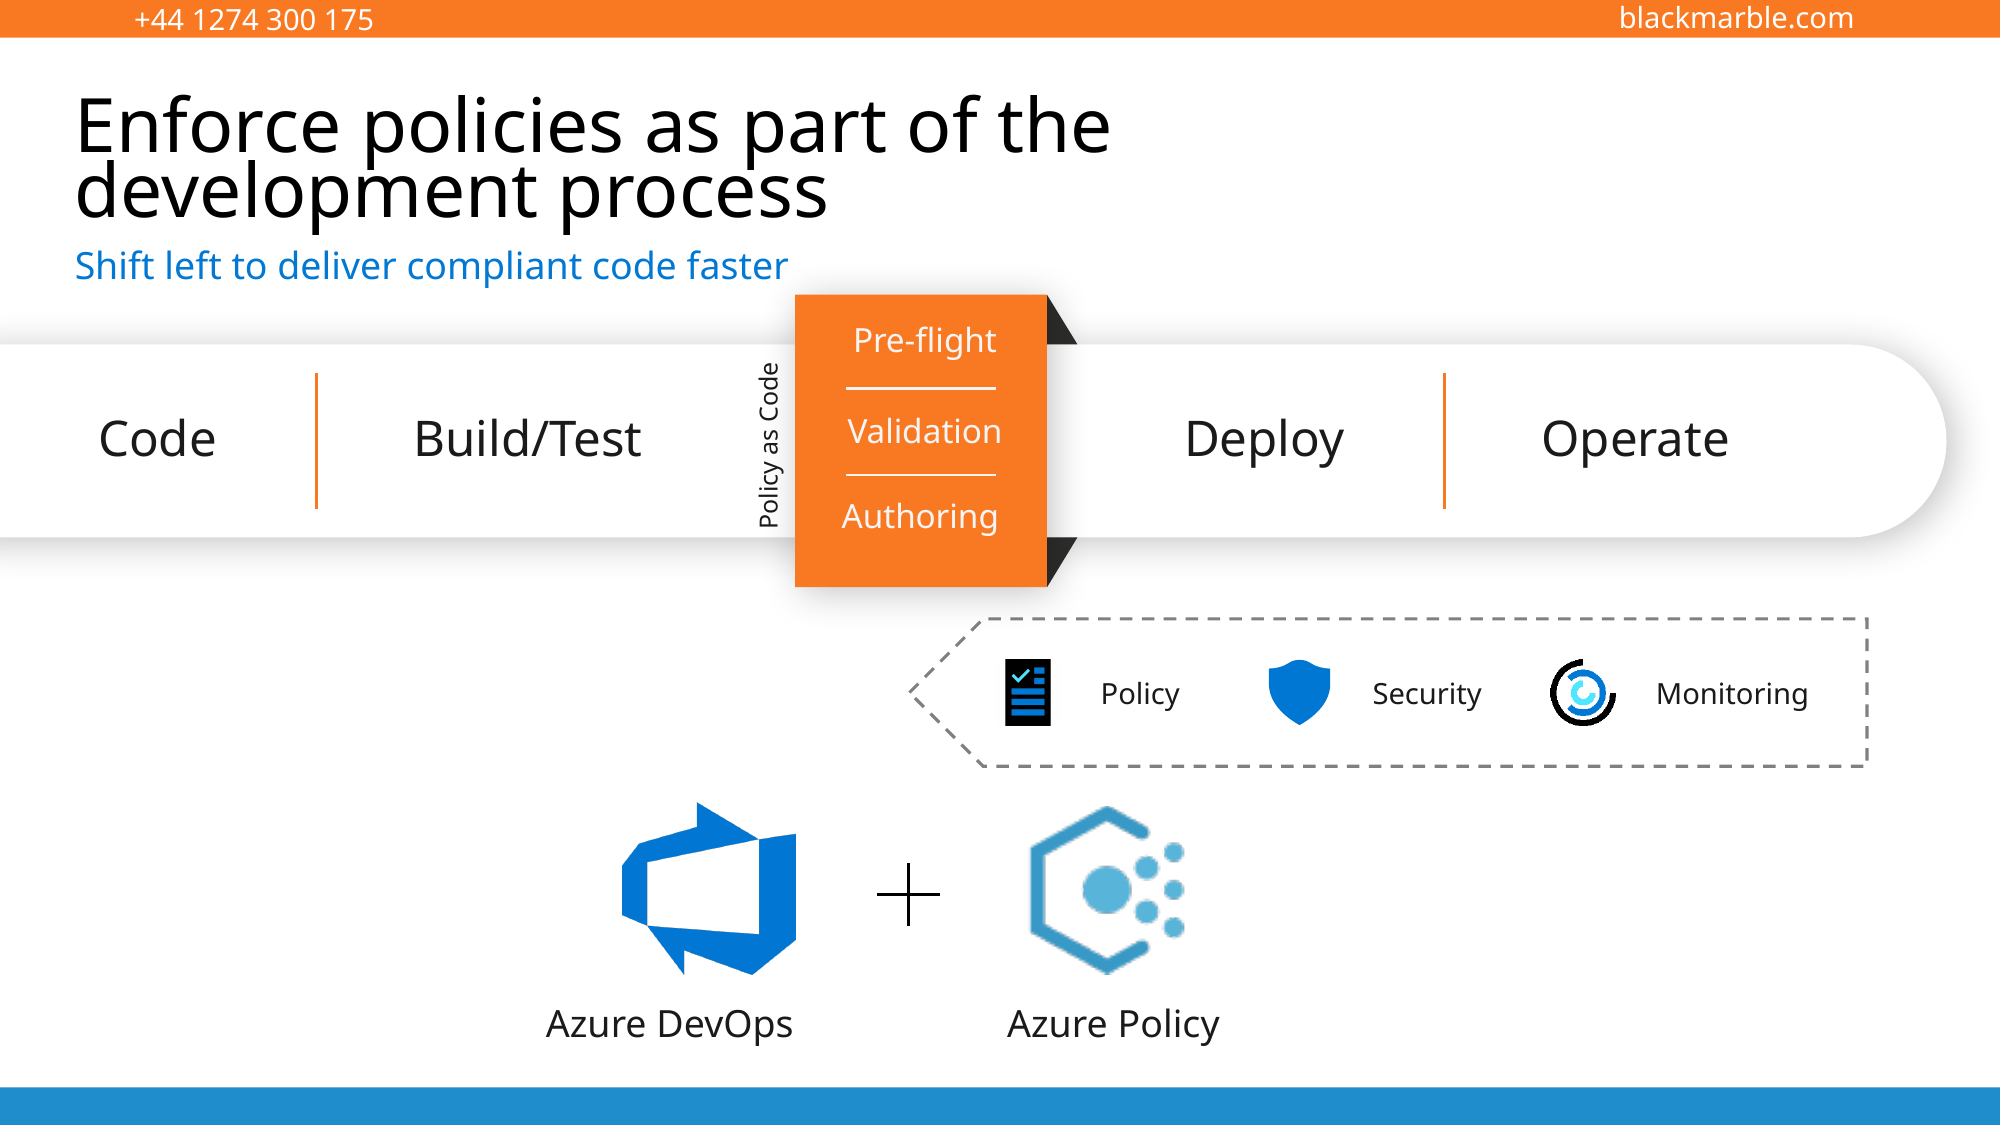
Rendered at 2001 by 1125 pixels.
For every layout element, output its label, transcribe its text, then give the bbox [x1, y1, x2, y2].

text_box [1550, 659, 1843, 726]
text_box Azure DevOps [544, 999, 873, 1090]
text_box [752, 294, 1078, 588]
text_box [1078, 344, 1947, 538]
picture [622, 802, 796, 975]
text_box [908, 617, 1869, 768]
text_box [1268, 659, 1508, 726]
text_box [994, 659, 1268, 726]
title Enforce policies as part of the development process [74, 101, 1483, 168]
text_box Code [83, 407, 232, 475]
text_box Shift left to deliver compliant code faster [74, 232, 1815, 304]
text_box Operate [1526, 407, 1745, 475]
text_box Build/Test [398, 407, 657, 475]
picture [1022, 806, 1194, 975]
text_box Azure Policy [992, 992, 1236, 1053]
text_box [0, 344, 752, 538]
text_box Deploy [1169, 407, 1360, 475]
